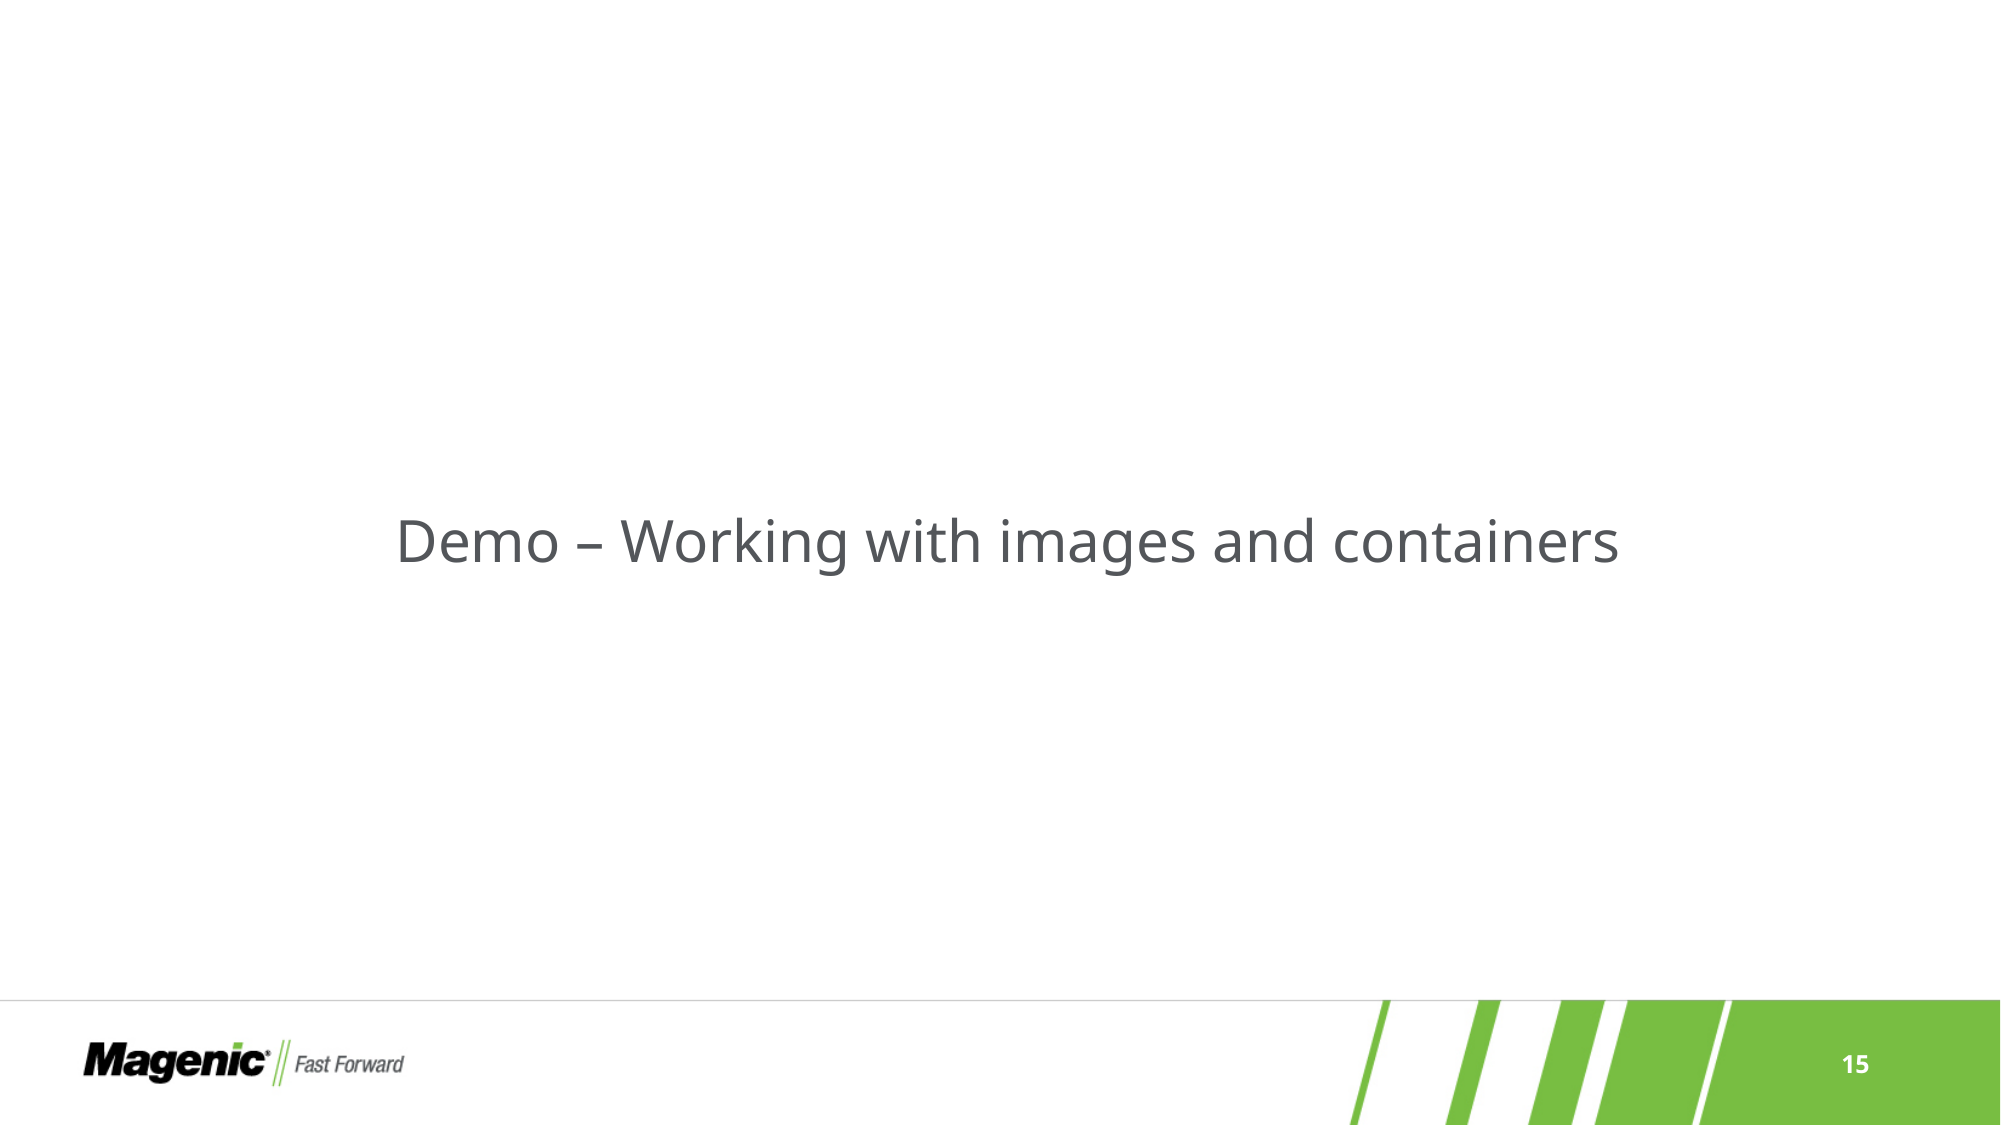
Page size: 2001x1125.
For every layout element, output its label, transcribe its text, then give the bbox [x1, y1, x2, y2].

picture [0, 0, 2001, 1125]
list Demo – Working with images and containers [70, 149, 1946, 939]
